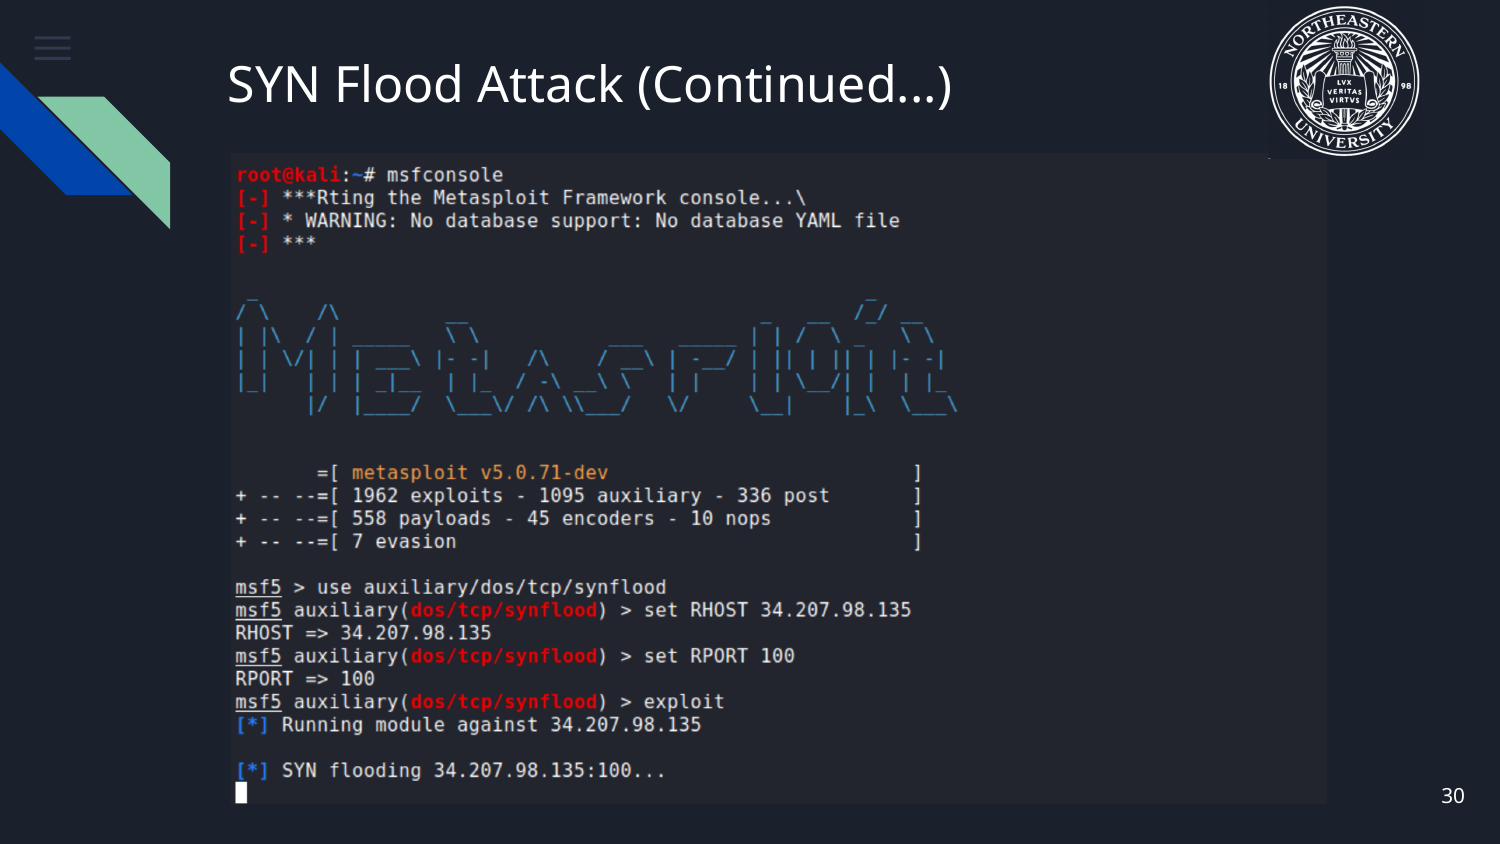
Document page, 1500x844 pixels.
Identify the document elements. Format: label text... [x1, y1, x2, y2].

title SYN Flood Attack (Continued...) [212, 37, 1262, 144]
slide_number ‹#› [1389, 764, 1480, 830]
picture [231, 0, 1422, 804]
